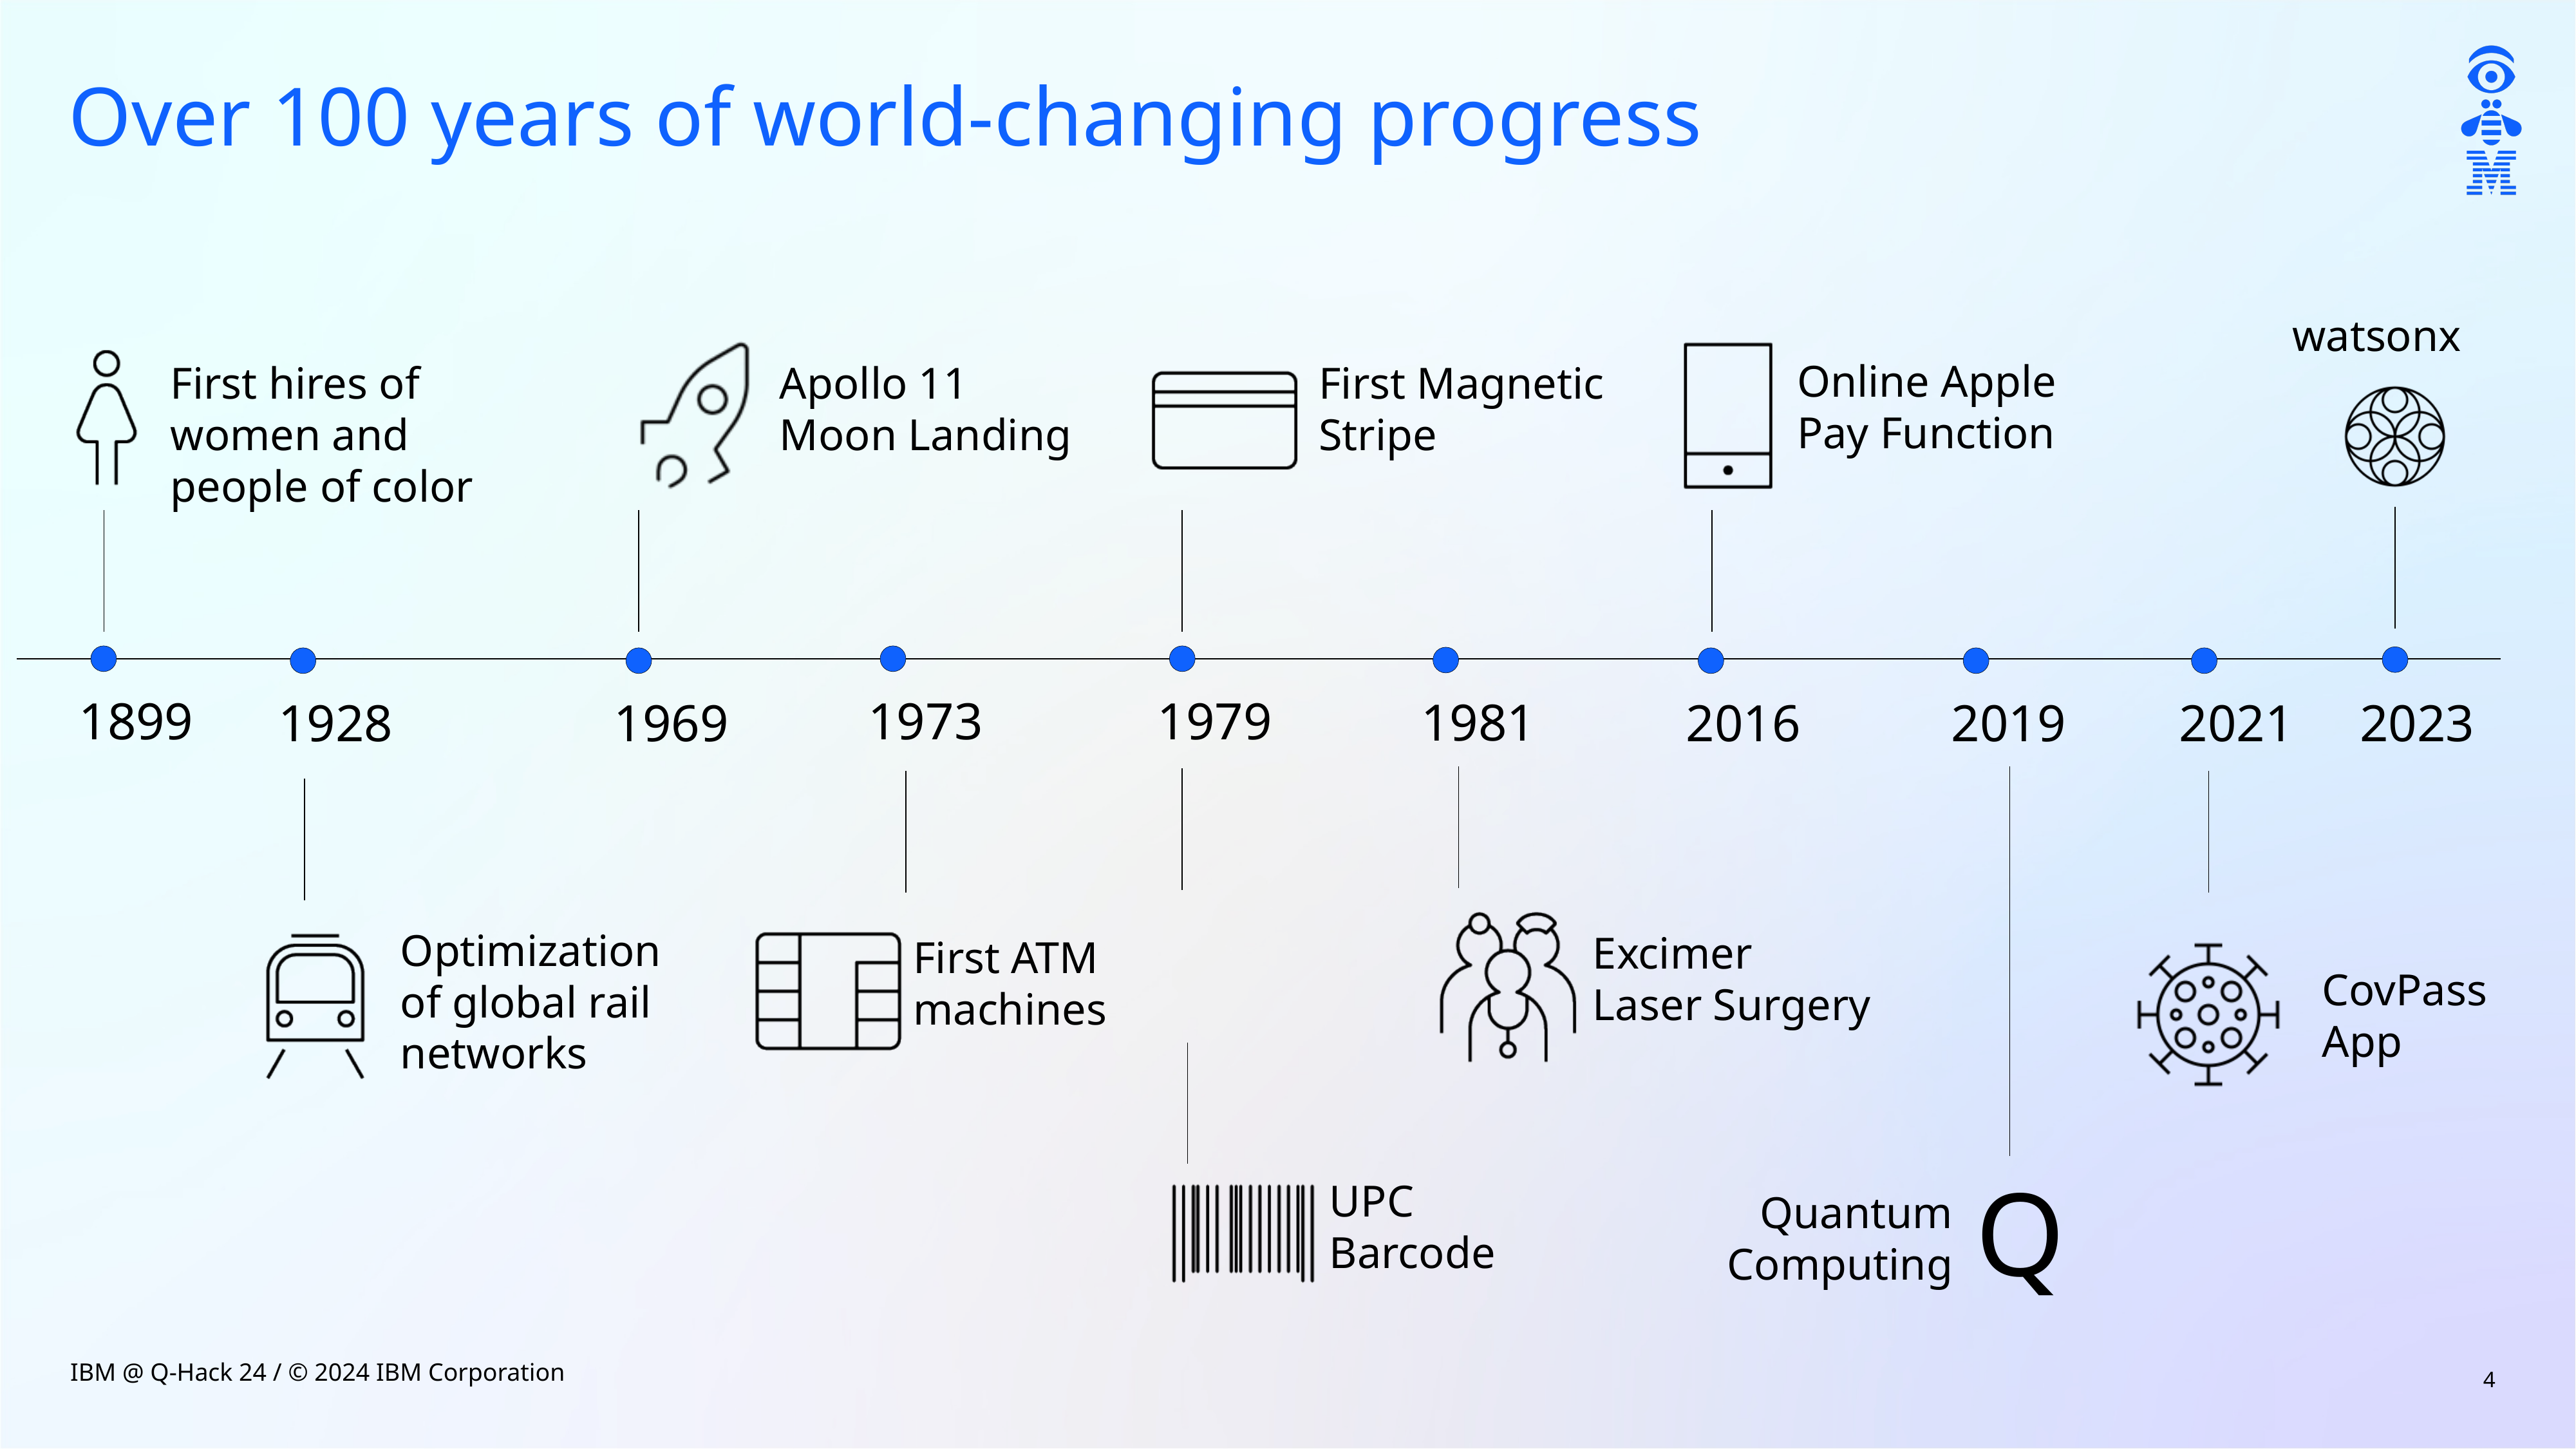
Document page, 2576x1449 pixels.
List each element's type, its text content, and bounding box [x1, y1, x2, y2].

text_box watsonx [2282, 303, 2510, 365]
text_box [1149, 339, 1651, 493]
text_box CovPass App [2312, 958, 2503, 1071]
picture [2417, 1, 2566, 239]
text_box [601, 647, 742, 757]
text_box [1938, 647, 2080, 757]
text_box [238, 918, 677, 1084]
text_box Over 100 years of world-changing progress [2569, 55, 2576, 216]
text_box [1407, 647, 1549, 757]
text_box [265, 647, 406, 757]
table_cell 0-5 Points [0, 0, 2576, 1449]
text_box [1167, 1158, 1783, 1311]
text_box IBM @ Q-Hack 24 / © 2024 IBM Corporation [61, 1352, 816, 1393]
text_box 4 [2474, 1361, 2520, 1396]
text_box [1673, 647, 1814, 757]
text_box [2382, 659, 2409, 673]
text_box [619, 339, 1102, 493]
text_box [751, 915, 1285, 1068]
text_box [1144, 645, 1286, 755]
text_box Over 100 years of world-changing progress [46, 55, 2414, 216]
picture [2134, 941, 2282, 1089]
text_box [2382, 647, 2408, 658]
text_box 2023 [2350, 686, 2485, 756]
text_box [29, 339, 631, 518]
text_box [1432, 912, 2046, 1065]
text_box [1652, 339, 2098, 493]
text_box Q [1966, 1157, 2091, 1304]
picture [2342, 384, 2447, 489]
text_box Quantum Computing [1785, 1180, 1963, 1294]
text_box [66, 645, 207, 755]
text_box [855, 645, 997, 755]
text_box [2166, 647, 2308, 757]
